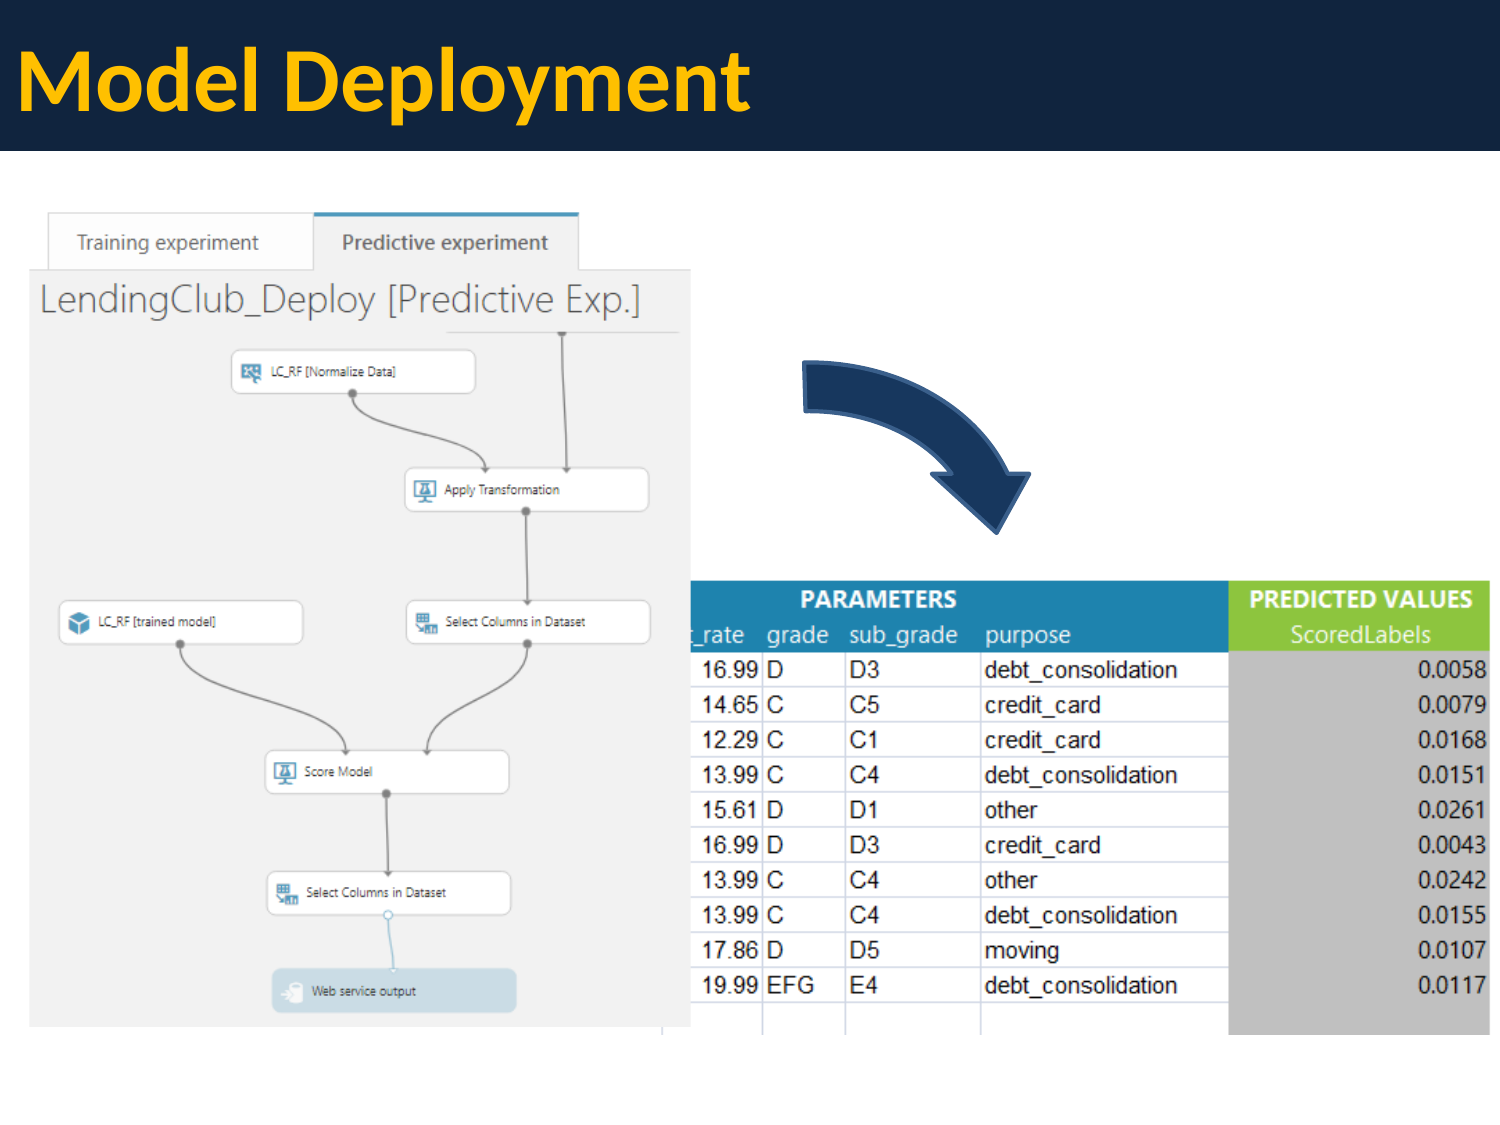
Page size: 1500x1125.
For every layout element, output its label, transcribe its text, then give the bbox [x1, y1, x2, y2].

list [685, 514, 1500, 1036]
text_box [801, 360, 1032, 513]
title Model Deployment [0, 0, 1350, 149]
picture [29, 207, 691, 1028]
text_box [0, 0, 1500, 151]
